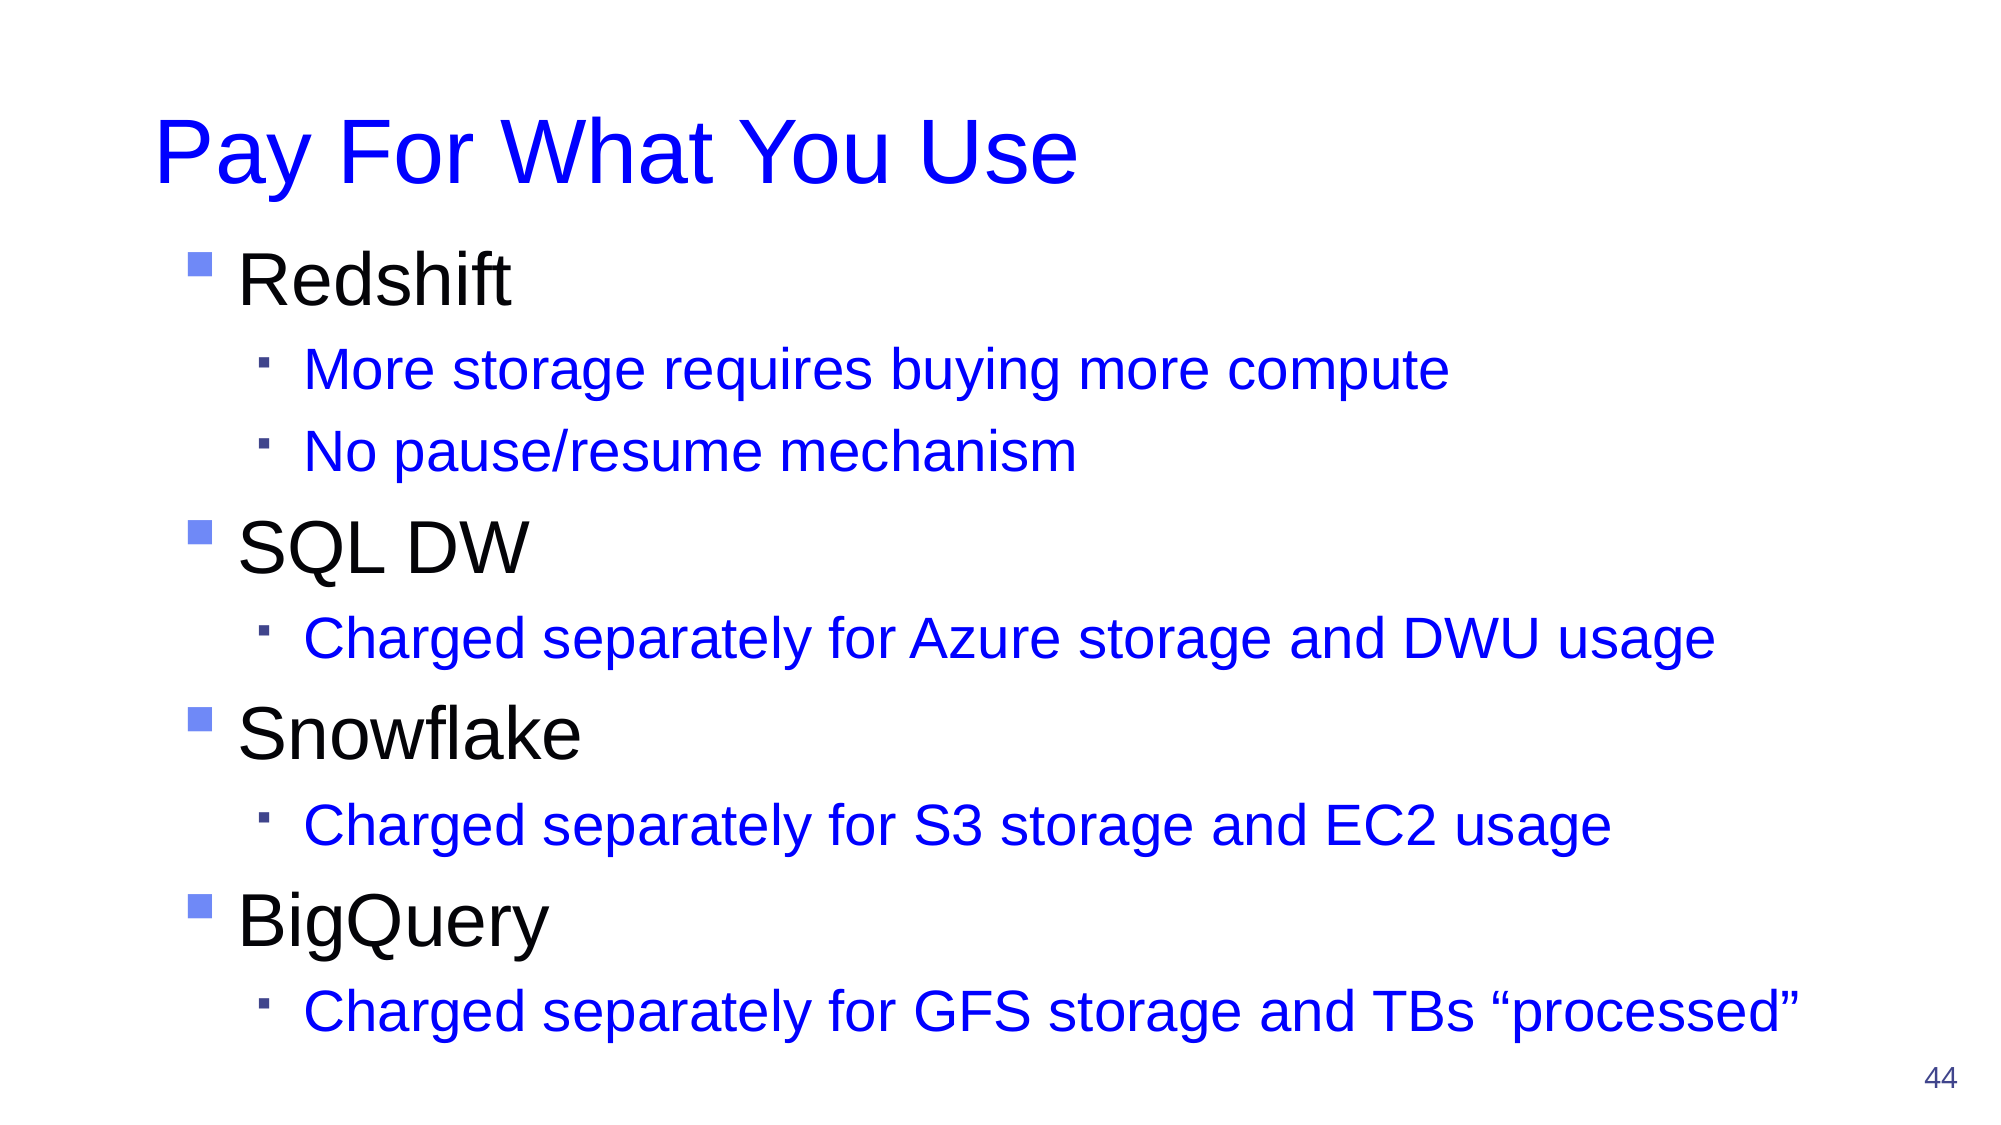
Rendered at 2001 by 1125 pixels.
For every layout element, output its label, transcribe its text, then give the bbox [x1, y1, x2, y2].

list Redshift More storage requires buying more compute No pause/resume mechanism SQL DW Charged separately for Azure storage and DWU usage Snowflake Charged separately for S3 storage and EC2 usage BigQuery Charged separately for GFS storage and TBs “processed” [165, 222, 1867, 898]
title Pay For What You Use [138, 21, 1840, 210]
slide_number 44 [1820, 1031, 1974, 1107]
